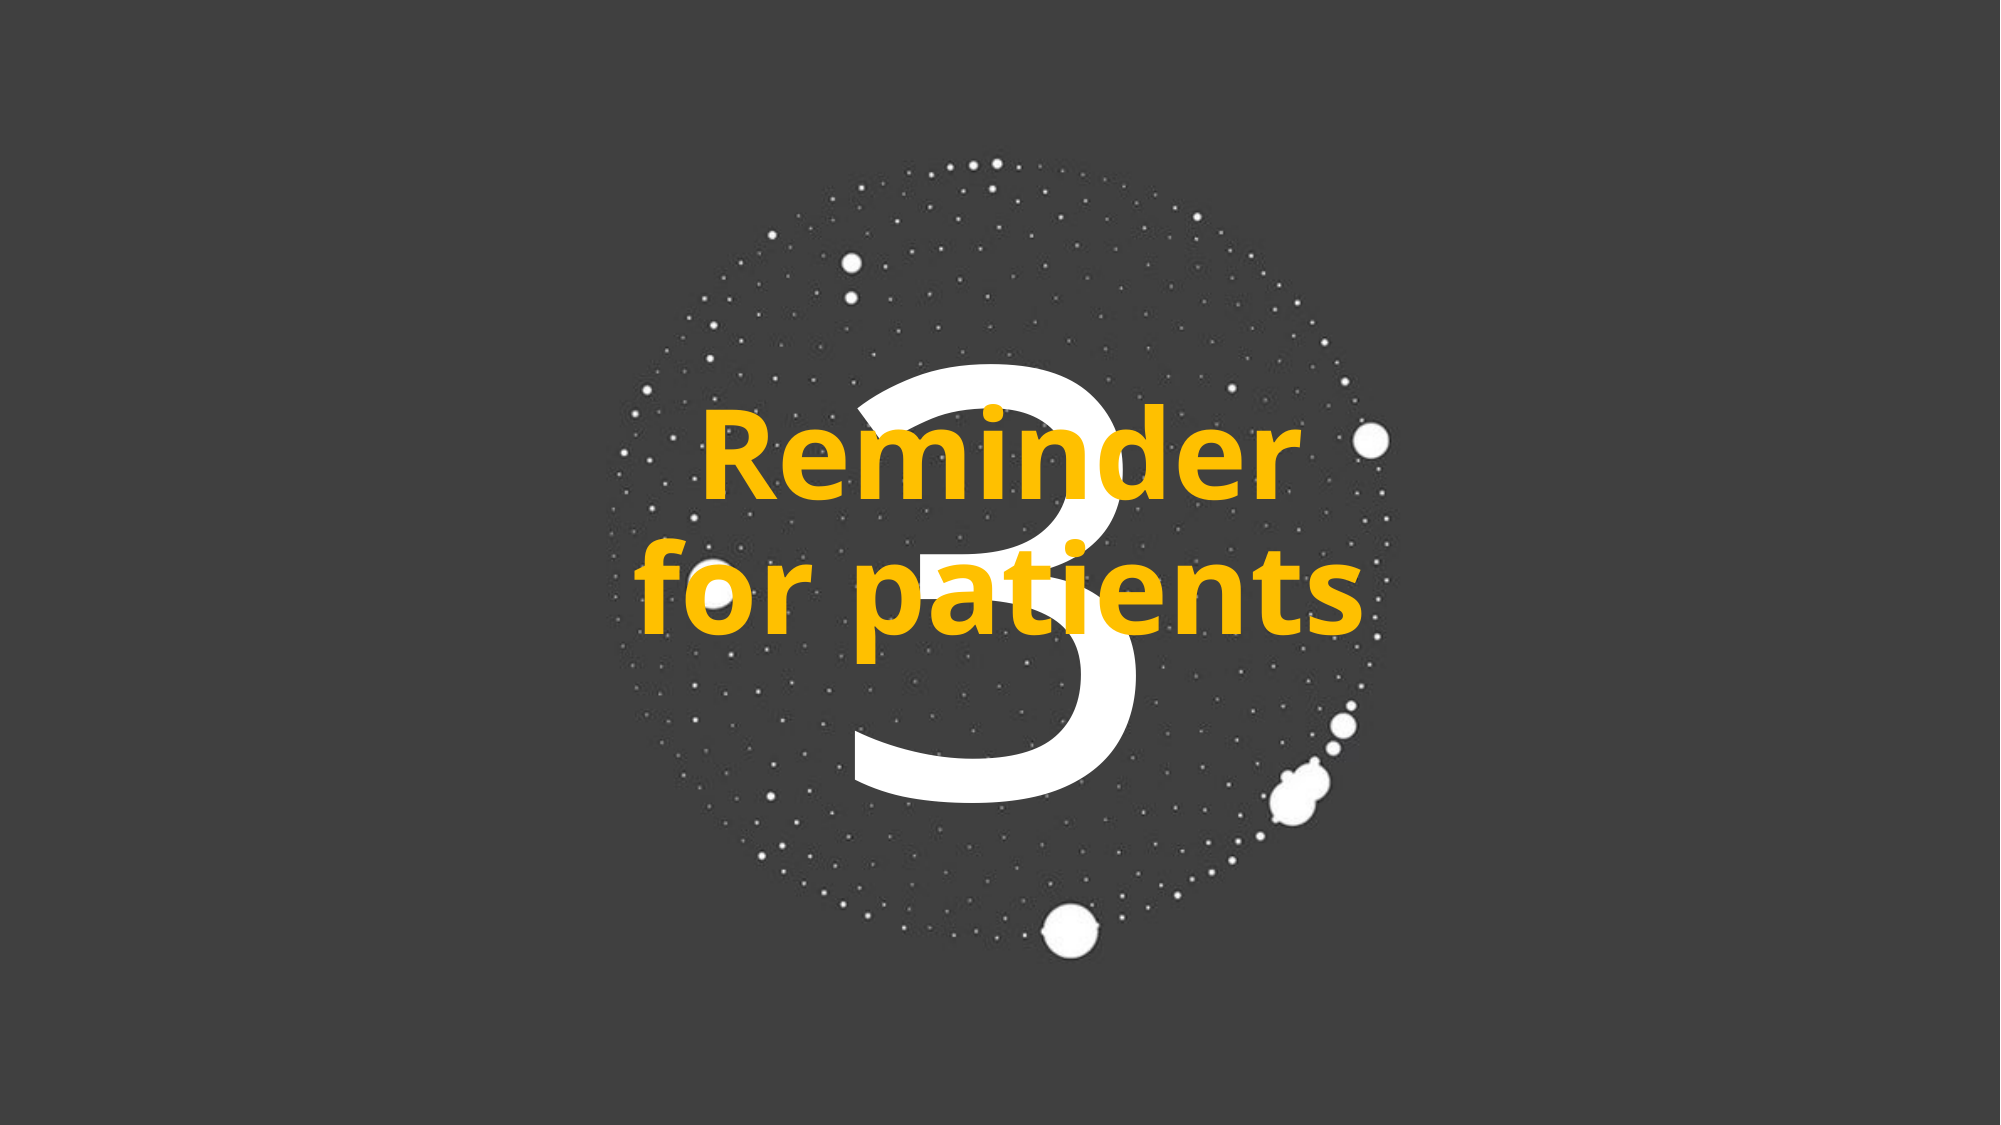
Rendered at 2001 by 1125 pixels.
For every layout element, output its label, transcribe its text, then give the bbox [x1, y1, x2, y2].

text_box 3 [814, 741, 1186, 925]
text_box 3 [814, 192, 1186, 384]
list Reminder for patients [599, 384, 1401, 741]
picture [526, 88, 1474, 1037]
